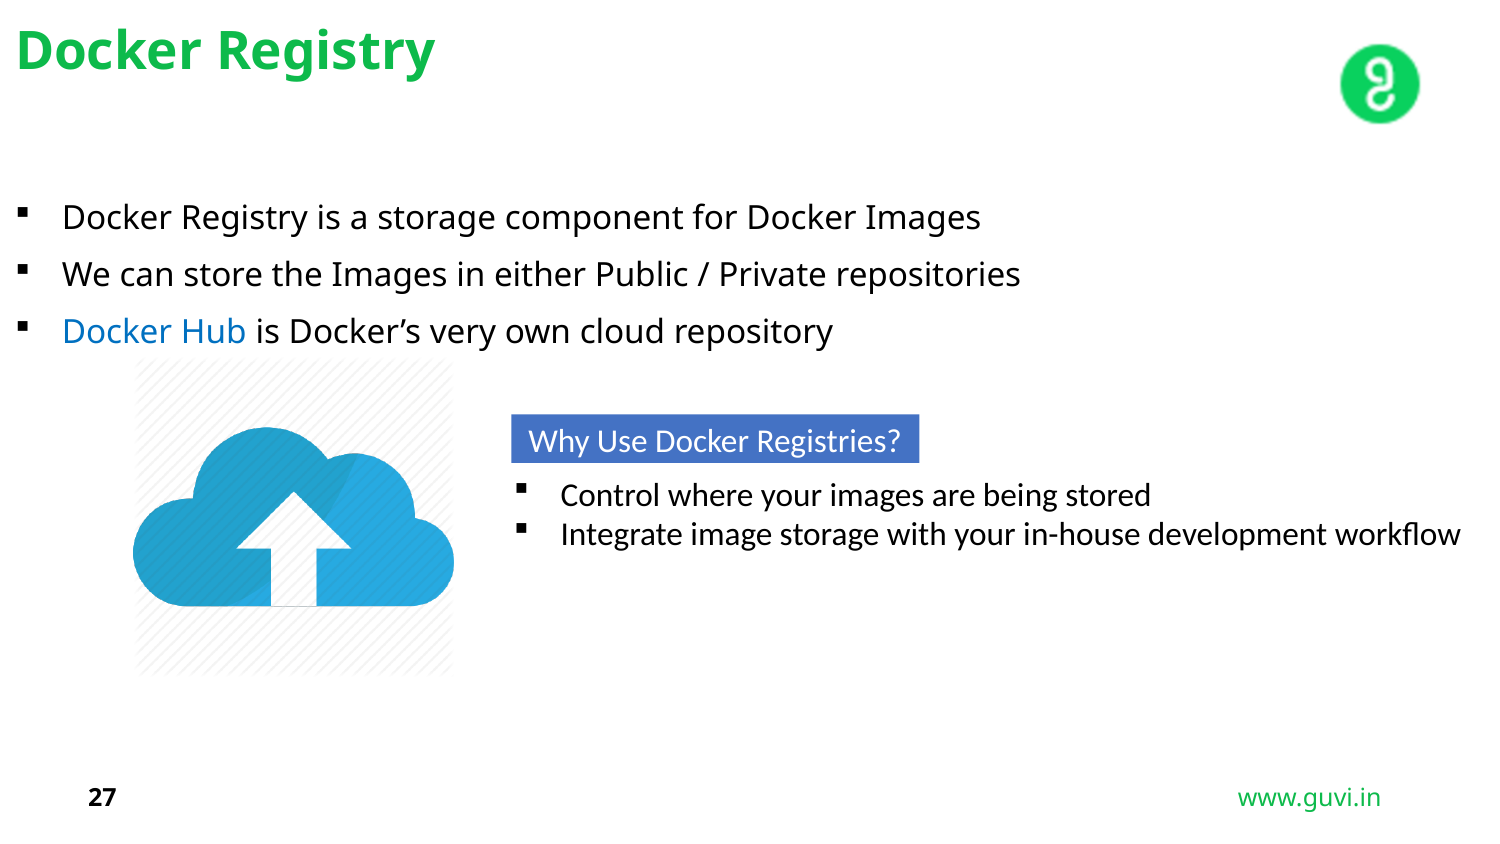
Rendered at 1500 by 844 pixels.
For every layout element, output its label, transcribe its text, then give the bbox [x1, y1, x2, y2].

text_box Control where your images are being stored Integrate image storage with your in-house development workflow [498, 465, 1494, 560]
picture [132, 356, 454, 677]
list Docker Registry is a storage component for Docker Images We can store the Images in either Public / Private repositories Docker Hub is Docker’s very own cloud repository [0, 193, 1185, 415]
text_box Why Use Docker Registries? [511, 414, 920, 464]
picture [1336, 42, 1434, 126]
list Docker Registry [0, 15, 1188, 89]
slide_number 27 [73, 776, 411, 822]
footer www.guvi.in [890, 776, 1397, 822]
